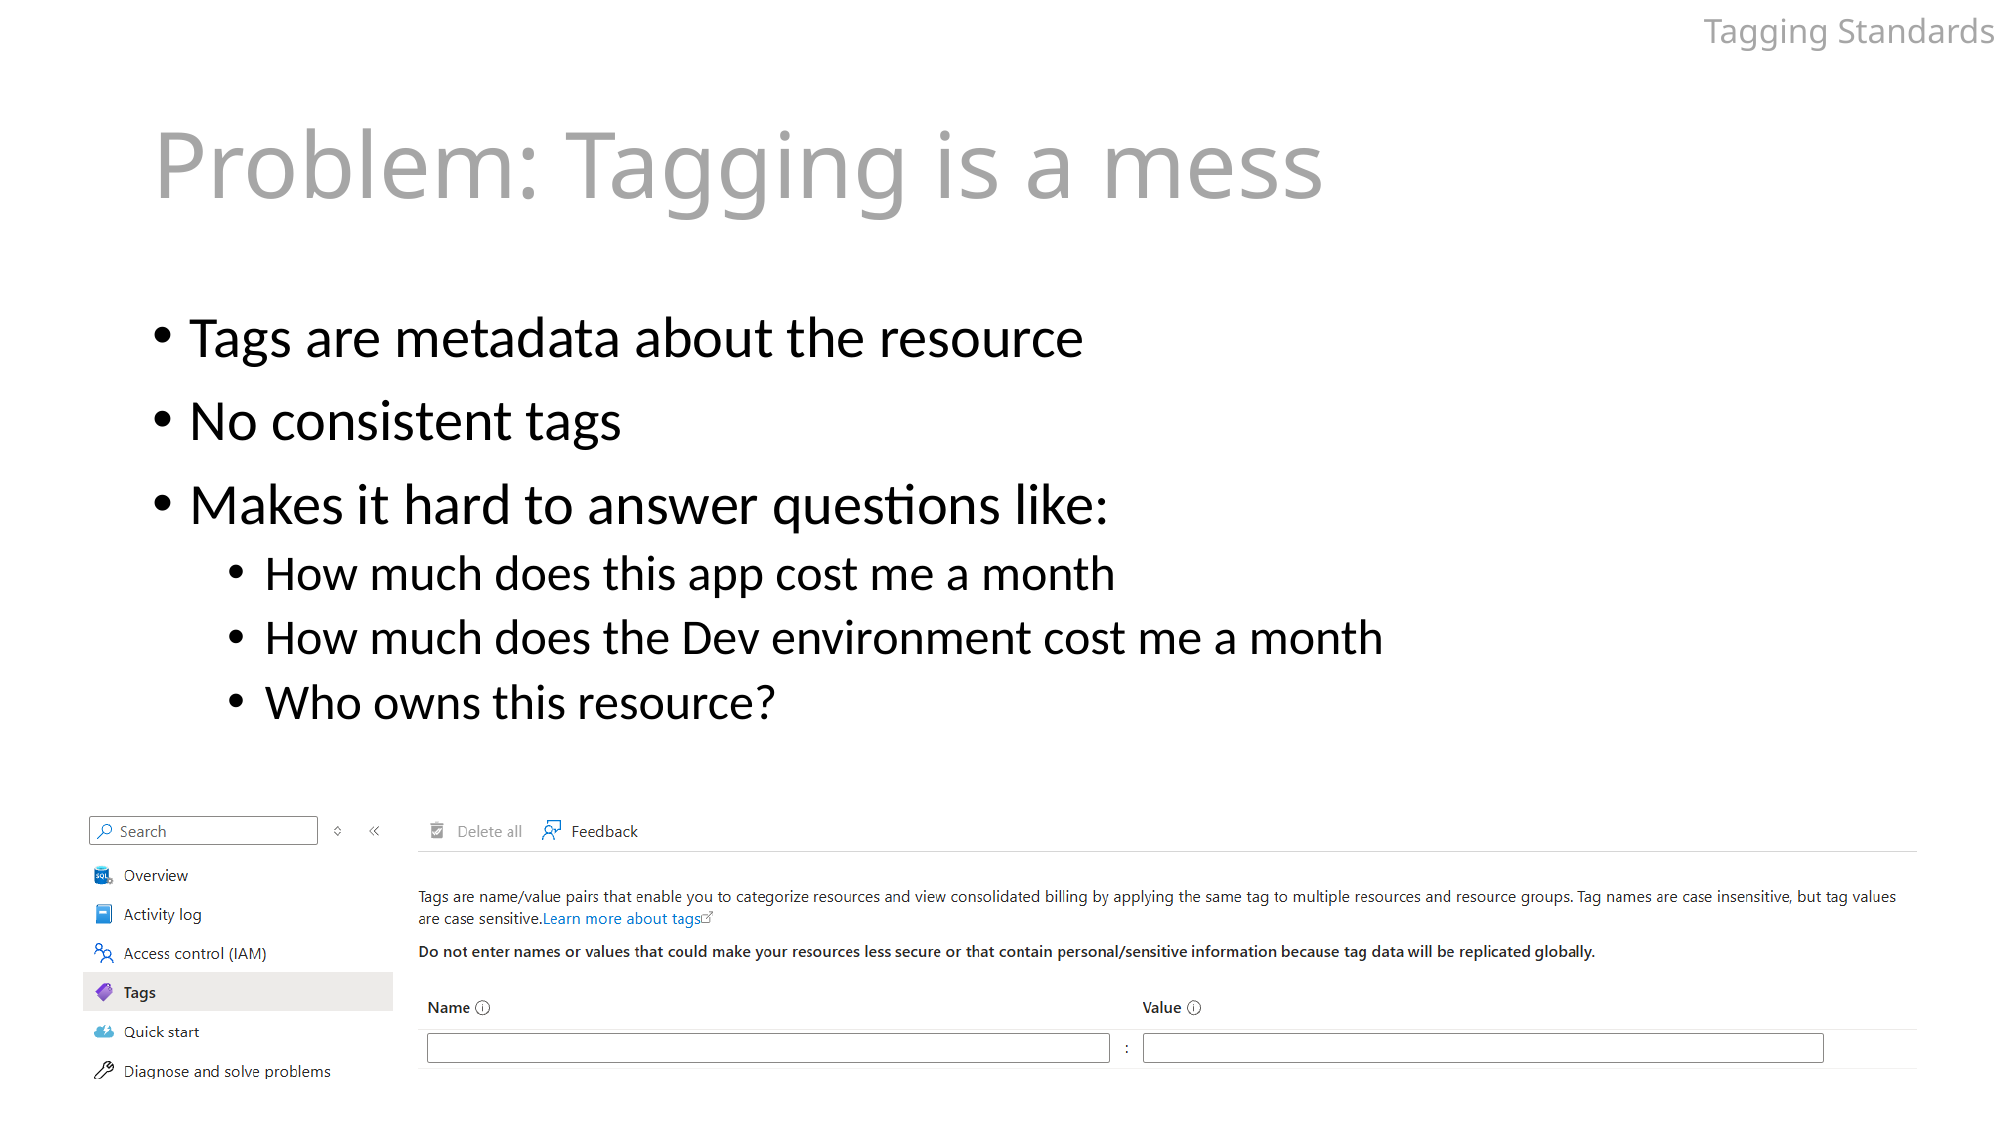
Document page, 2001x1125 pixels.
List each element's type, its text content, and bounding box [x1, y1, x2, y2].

title Problem: Tagging is a mess [137, 59, 1863, 278]
list Tags are metadata about the resource No consistent tags Makes it hard to answer questions like: How much does this app cost me a month How much does the Dev environment cost me a month Who owns this resource? [137, 299, 1863, 793]
text_box Tagging Standards [1688, 6, 2000, 60]
picture [83, 793, 1917, 1079]
